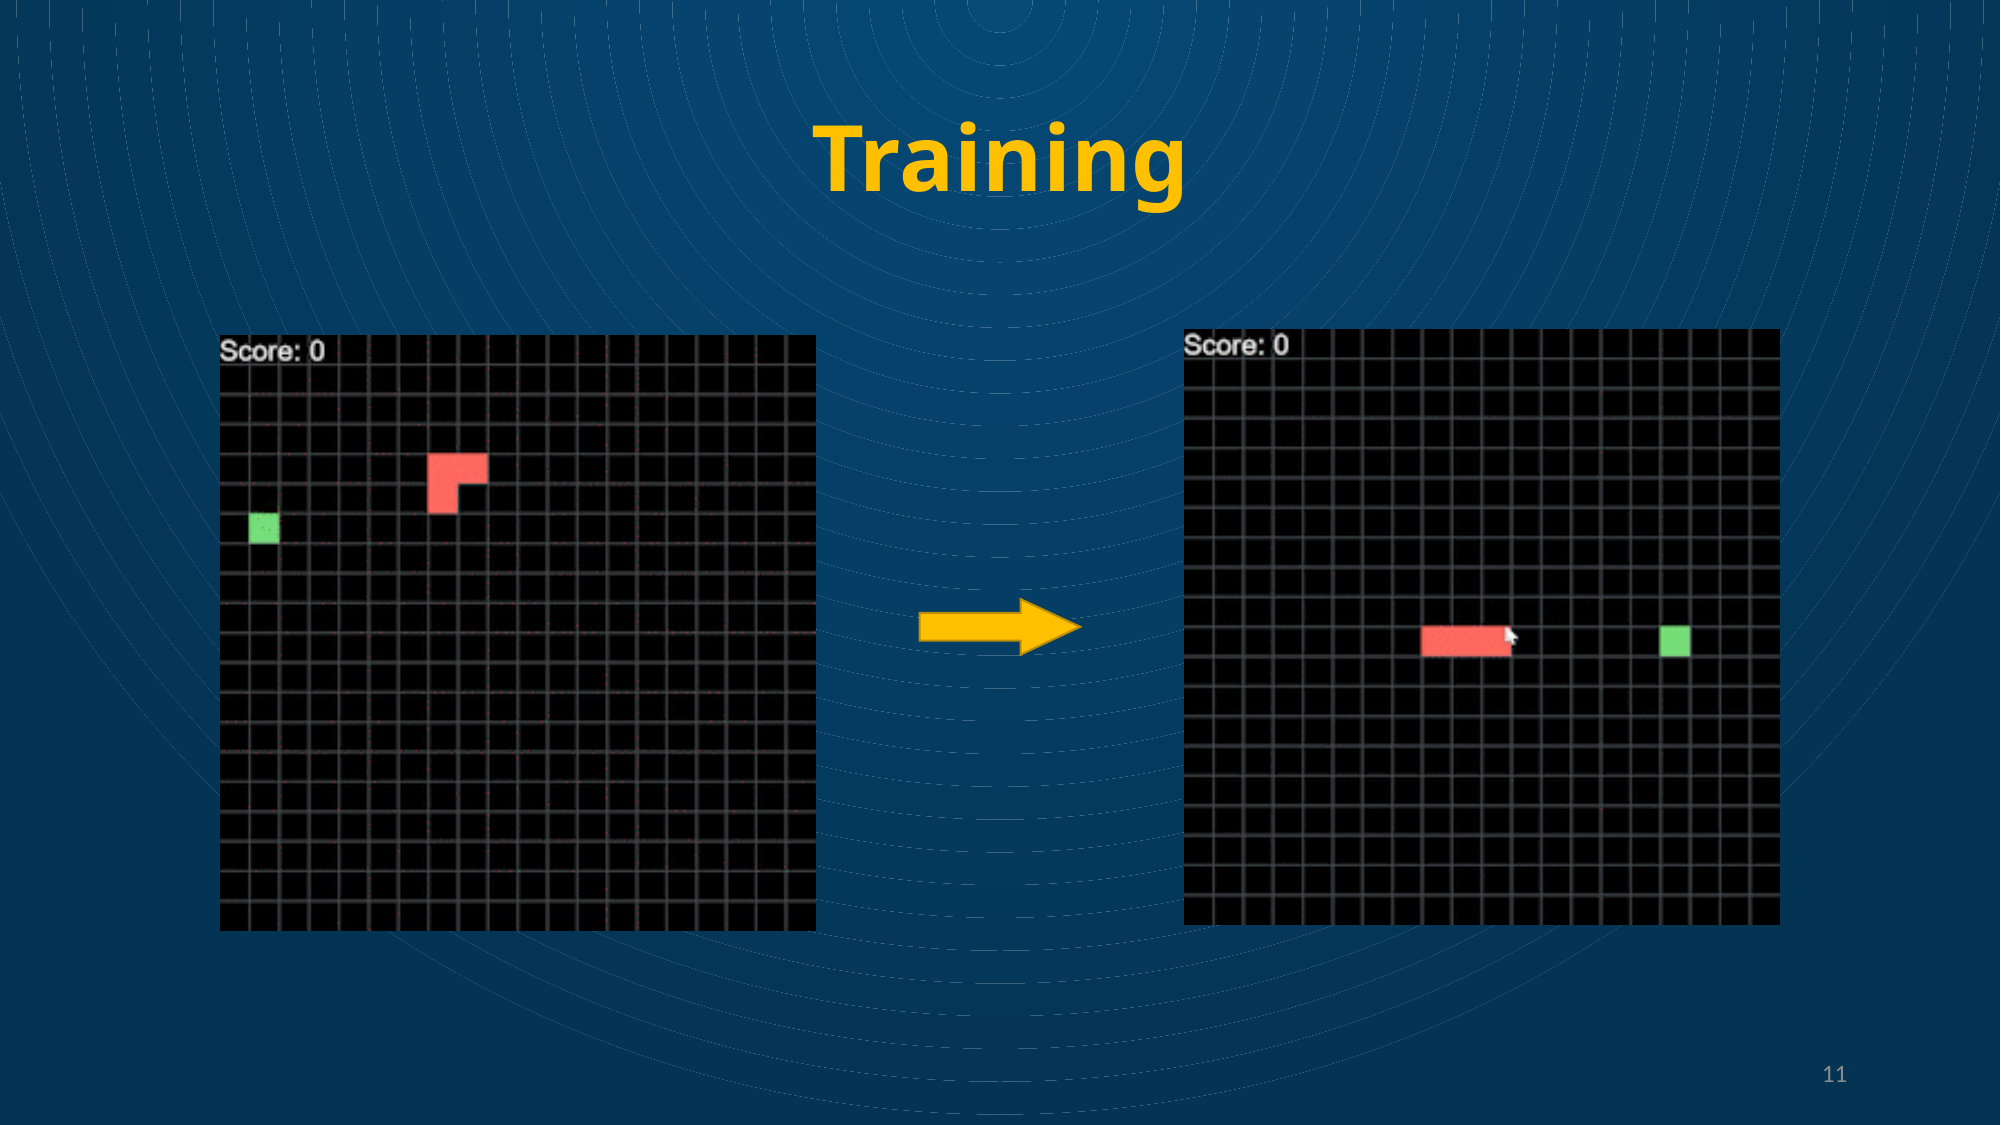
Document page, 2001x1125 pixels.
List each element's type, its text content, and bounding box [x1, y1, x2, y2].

text_box Training [137, 52, 1863, 271]
slide_number 11 [1412, 1042, 1863, 1103]
picture [1184, 329, 1780, 925]
text_box [918, 597, 1083, 657]
picture [220, 335, 816, 931]
